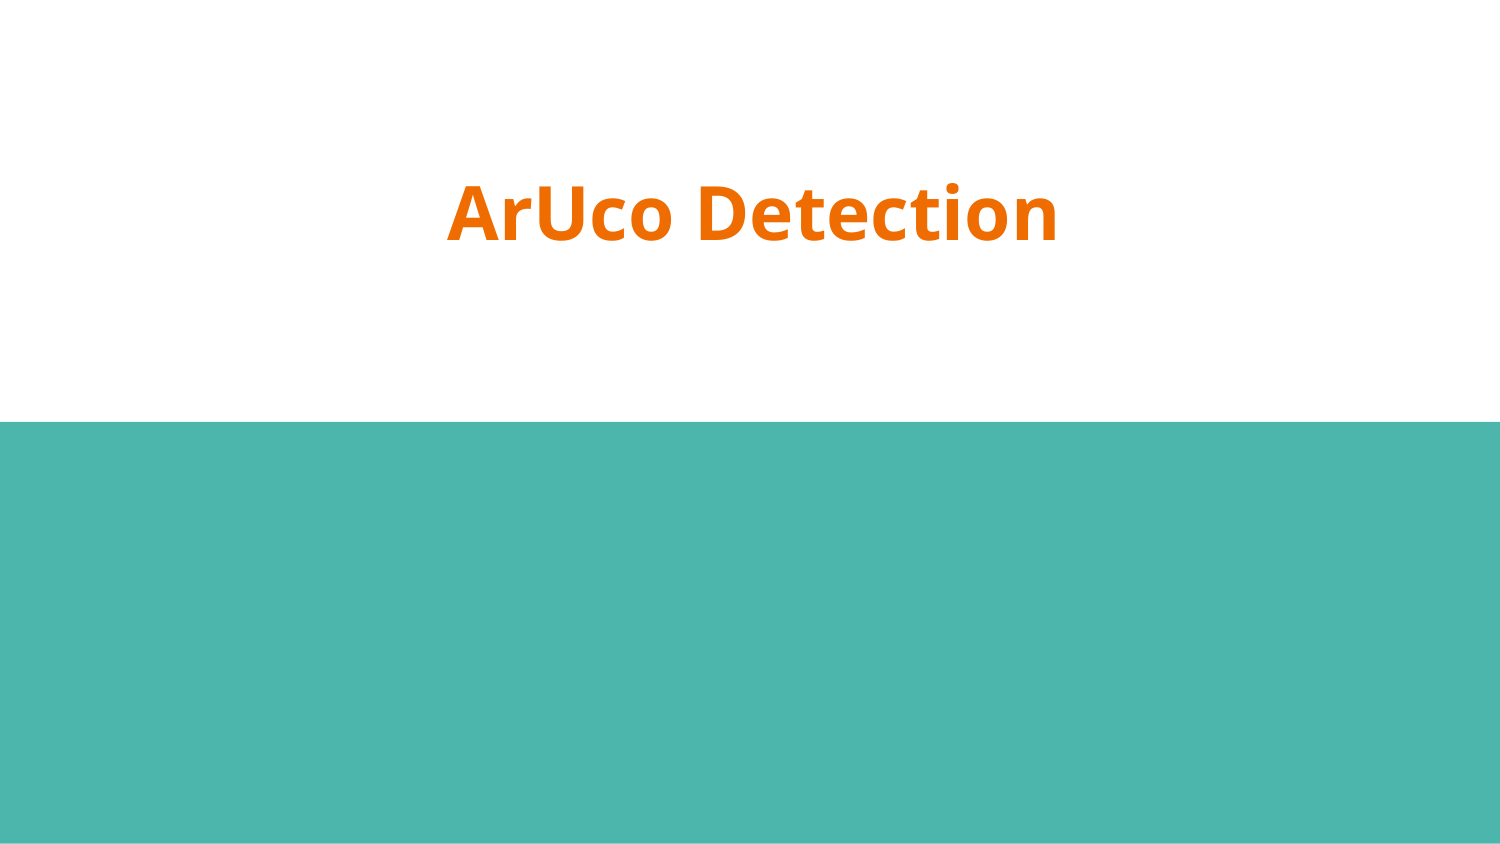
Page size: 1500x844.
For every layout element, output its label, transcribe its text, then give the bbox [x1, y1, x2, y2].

title ArUco Detection [51, 133, 1458, 289]
